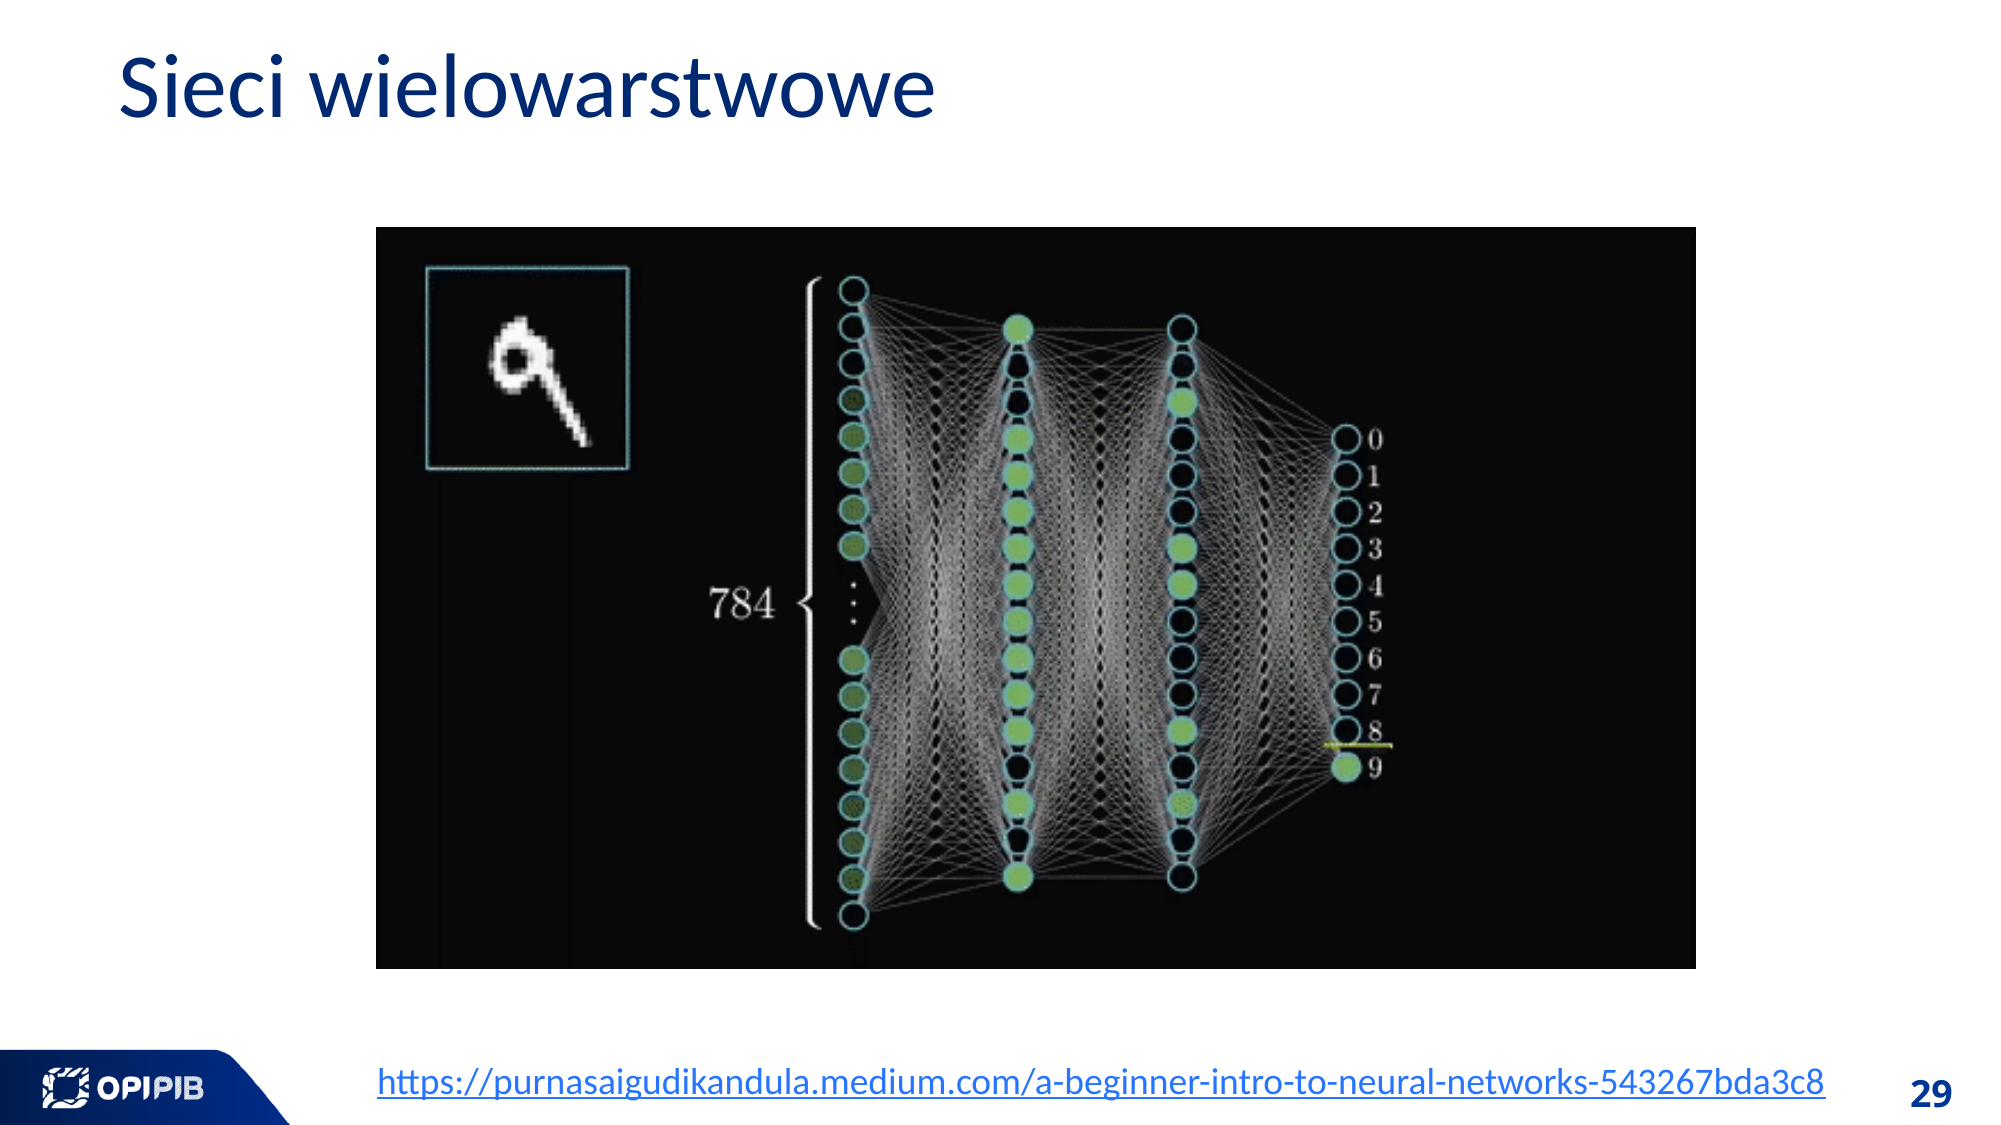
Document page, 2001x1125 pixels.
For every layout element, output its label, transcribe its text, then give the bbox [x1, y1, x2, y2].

picture [0, 0, 2000, 1125]
slide_number 29 [1518, 1065, 1968, 1125]
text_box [375, 226, 1697, 970]
title Sieci wielowarstwowe [103, 0, 1829, 177]
text_box https://purnasaigudikandula.medium.com/a-beginner-intro-to-neural-networks-543267bda3c8 [362, 1049, 1850, 1110]
